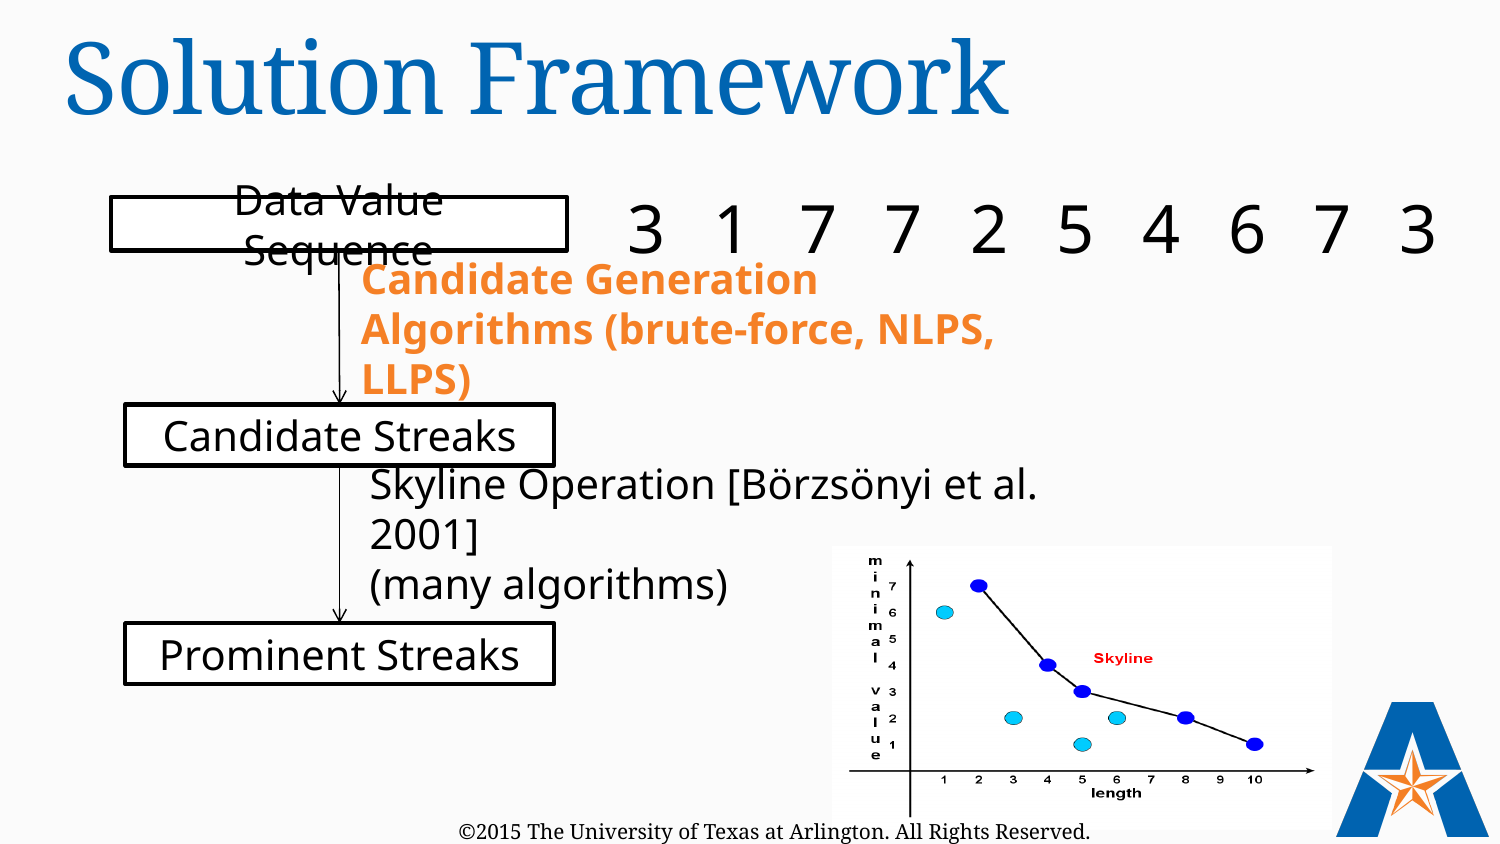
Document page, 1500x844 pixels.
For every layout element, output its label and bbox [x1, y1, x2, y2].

picture [1336, 702, 1489, 837]
title [63, 28, 1436, 138]
list [1332, 196, 1467, 269]
text_box [110, 196, 1332, 844]
